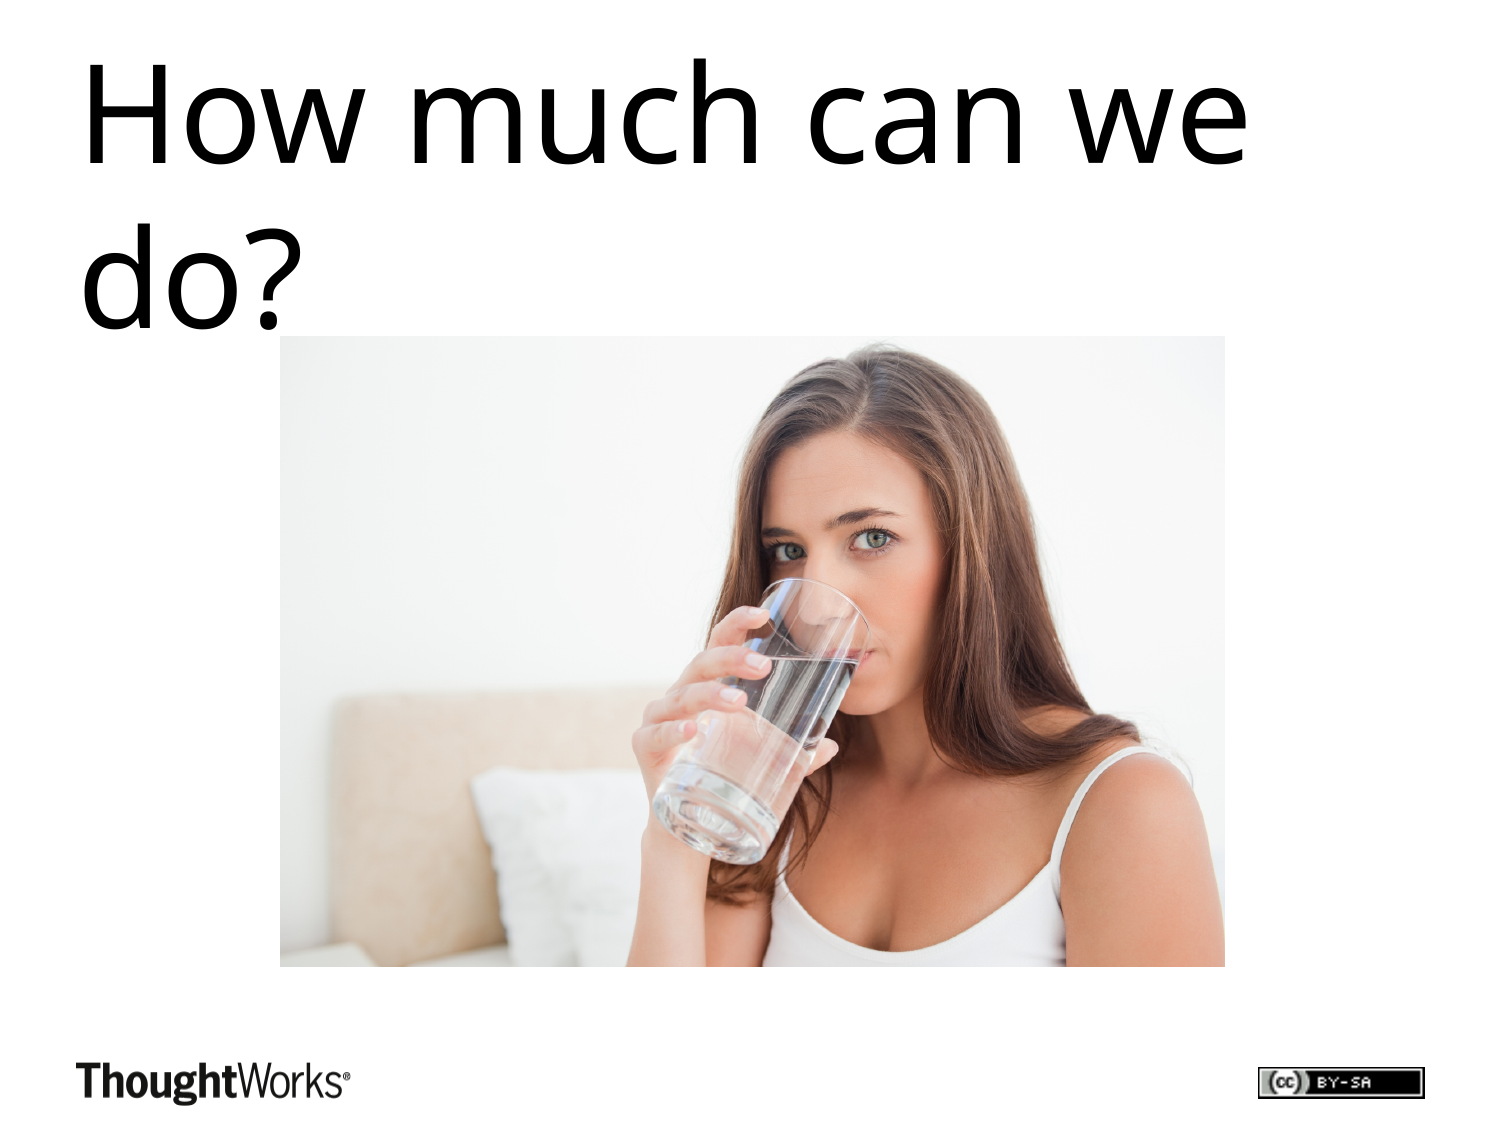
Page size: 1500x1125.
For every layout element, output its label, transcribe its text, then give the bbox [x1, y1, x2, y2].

text_box How much can we do? [62, 0, 1443, 423]
picture [75, 1062, 351, 1106]
picture [1258, 1067, 1425, 1099]
picture [279, 336, 1226, 967]
